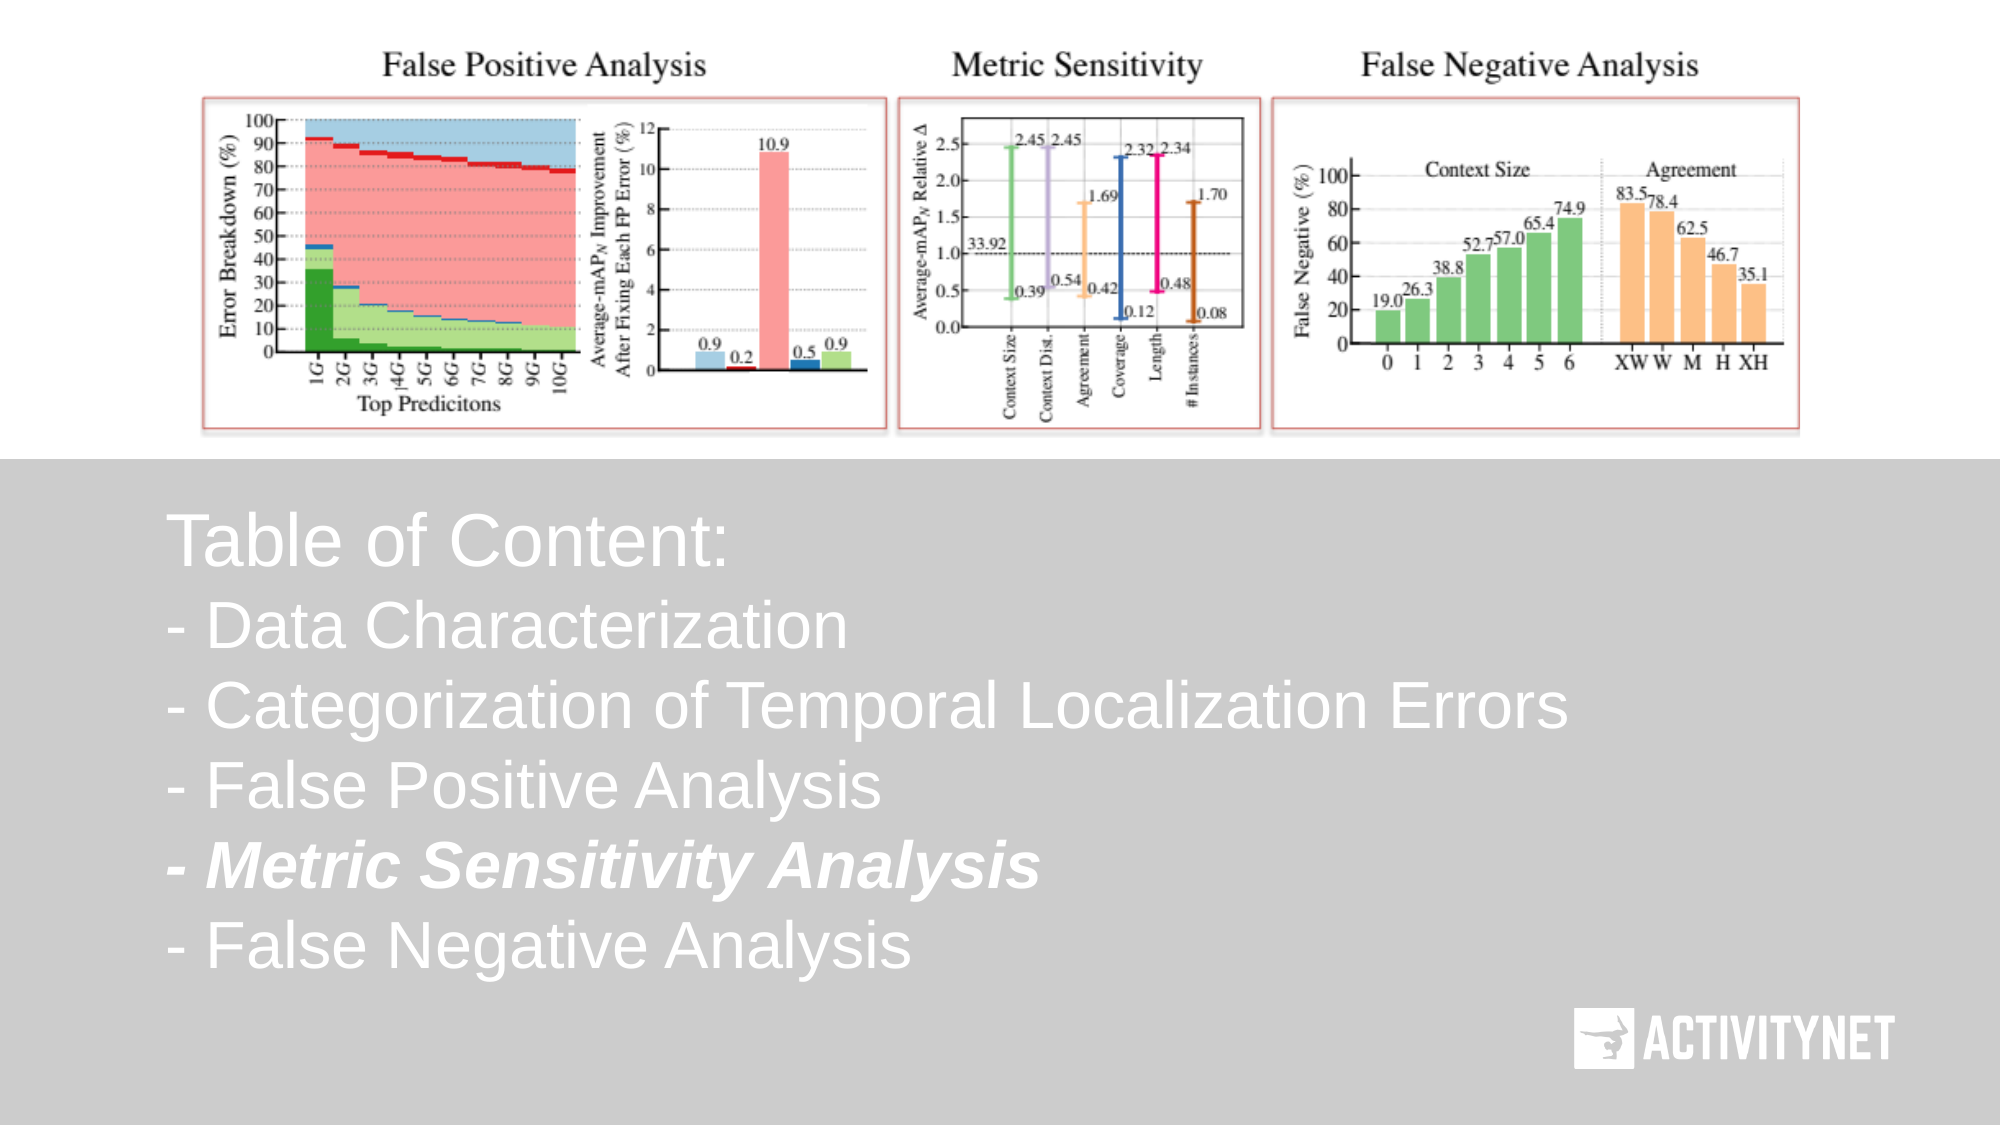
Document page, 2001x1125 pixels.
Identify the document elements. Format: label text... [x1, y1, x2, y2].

picture [0, 459, 2000, 1125]
picture [199, 44, 1801, 438]
title Table of Content: - Data Characterization - Categorization of Temporal Localization Errors - False Positive Analysis - Metric Sensitivity Analysis - False Negative Analysis [150, 45, 1850, 457]
